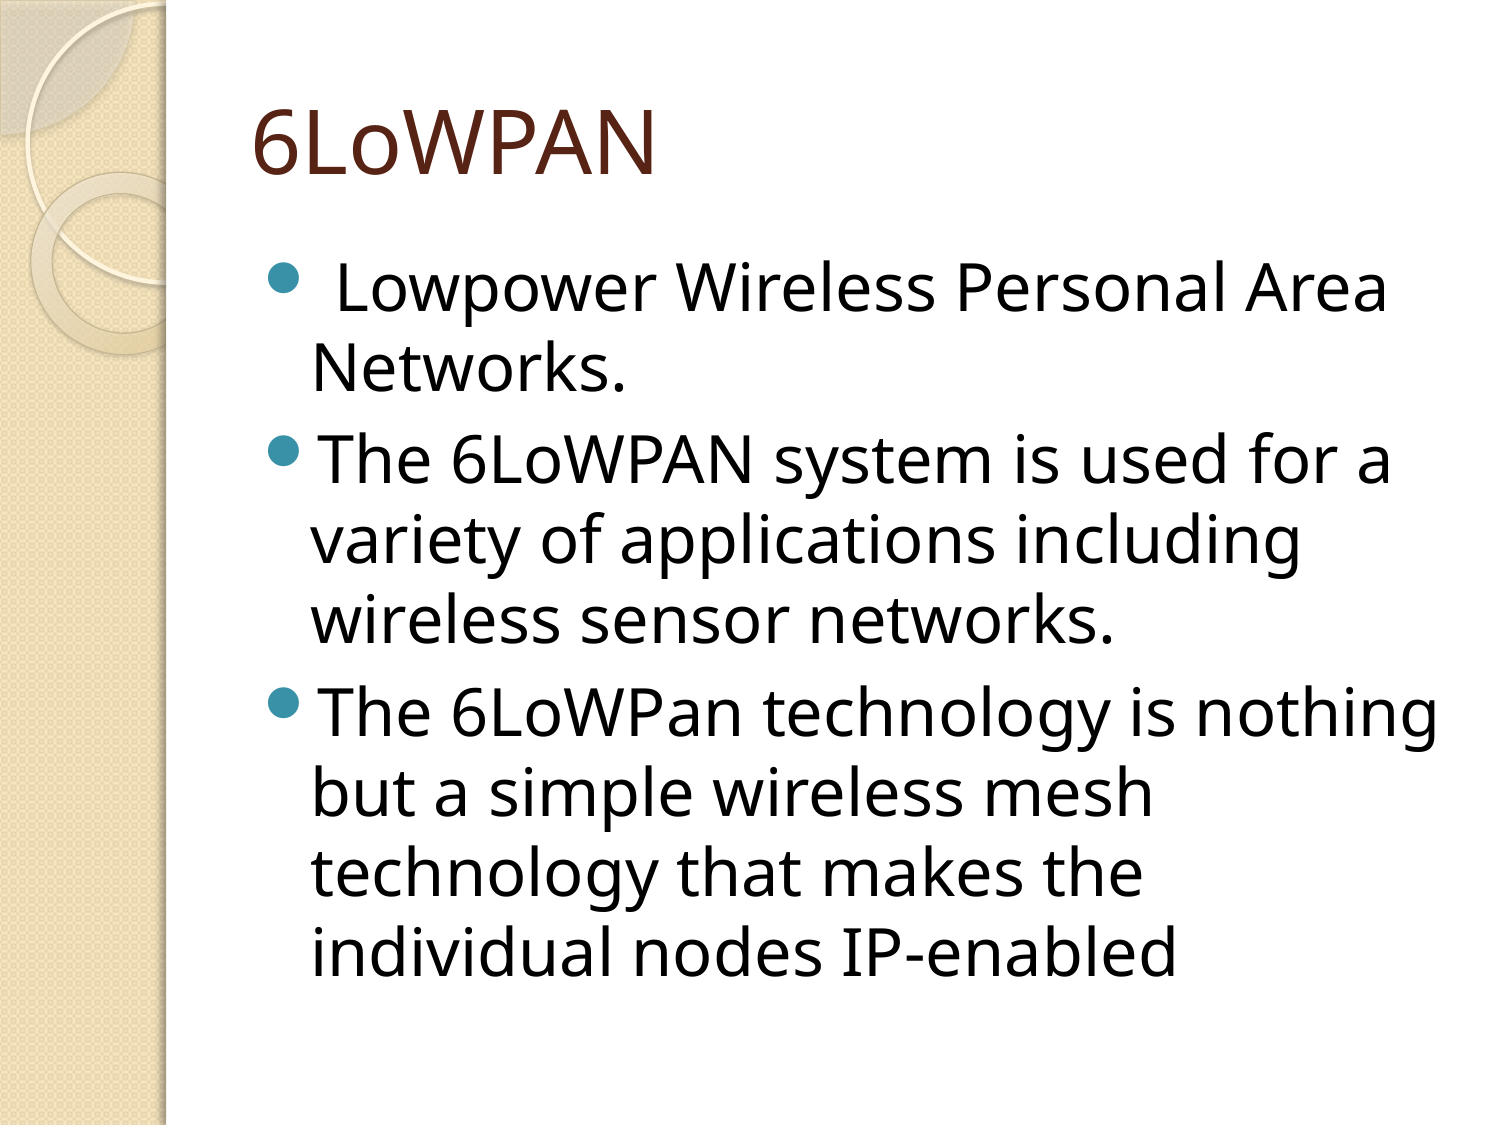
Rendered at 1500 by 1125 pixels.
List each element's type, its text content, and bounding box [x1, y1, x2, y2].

list Lowpower Wireless Personal Area Networks. The 6LoWPAN system is used for a variety of applications including wireless sensor networks. The 6LoWPan technology is nothing but a simple wireless mesh technology that makes the individual nodes IP-enabled [235, 237, 1466, 1025]
title 6LoWPAN [235, 45, 1466, 233]
